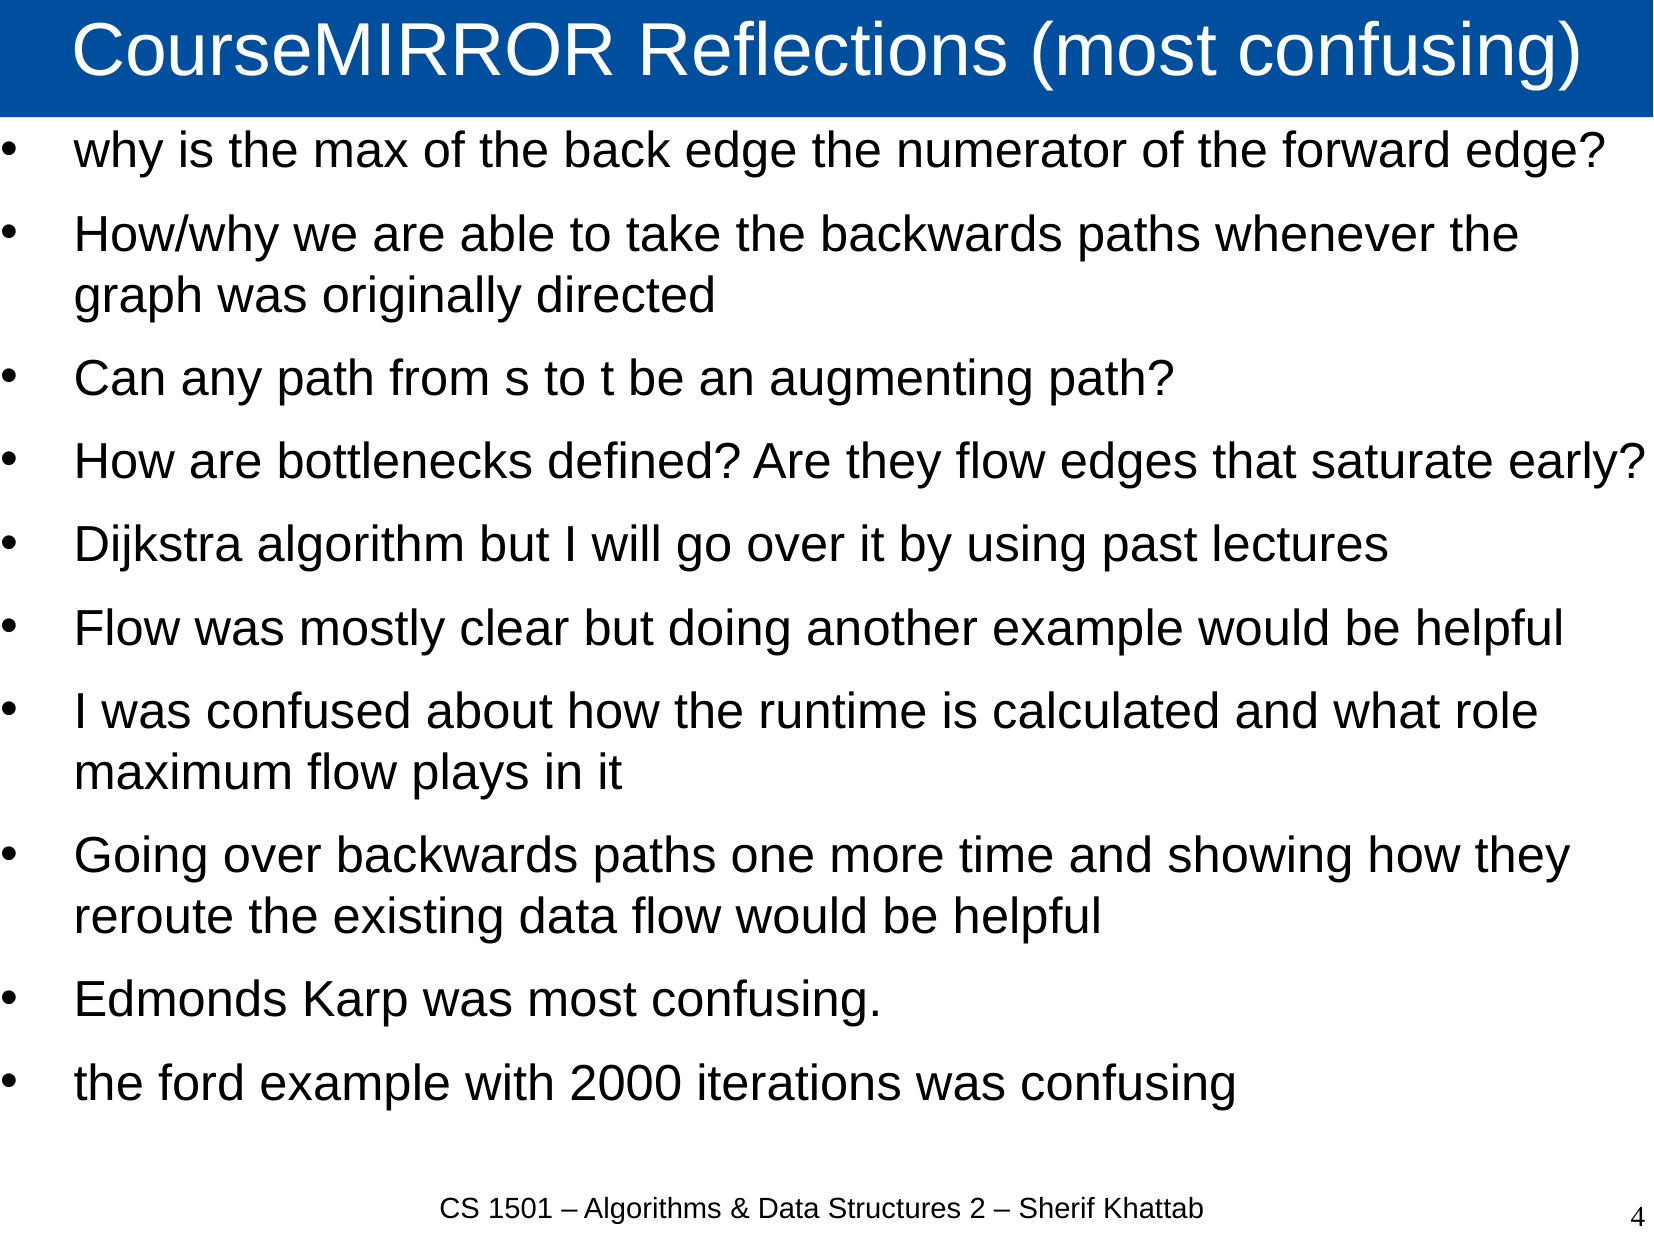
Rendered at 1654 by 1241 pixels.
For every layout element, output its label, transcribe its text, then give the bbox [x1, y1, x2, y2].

footer CS 1501 – Algorithms & Data Structures 2 – Sherif Khattab [407, 1191, 1238, 1241]
list why is the max of the back edge the numerator of the forward edge? How/why we are able to take the backwards paths whenever the graph was originally directed Can any path from s to t be an augmenting path? How are bottlenecks defined? Are they flow edges that saturate early? Dijkstra algorithm but I will go over it by using past lectures Flow was mostly clear but doing another example would be helpful I was confused about how the runtime is calculated and what role maximum flow plays in it Going over backwards paths one more time and showing how they reroute the existing data flow would be helpful Edmonds Karp was most confusing. the ford example with 2000 iterations was confusing [0, 117, 1654, 1195]
title CourseMIRROR Reflections (most confusing) [0, 0, 1654, 117]
slide_number 4 [1265, 1199, 1646, 1241]
